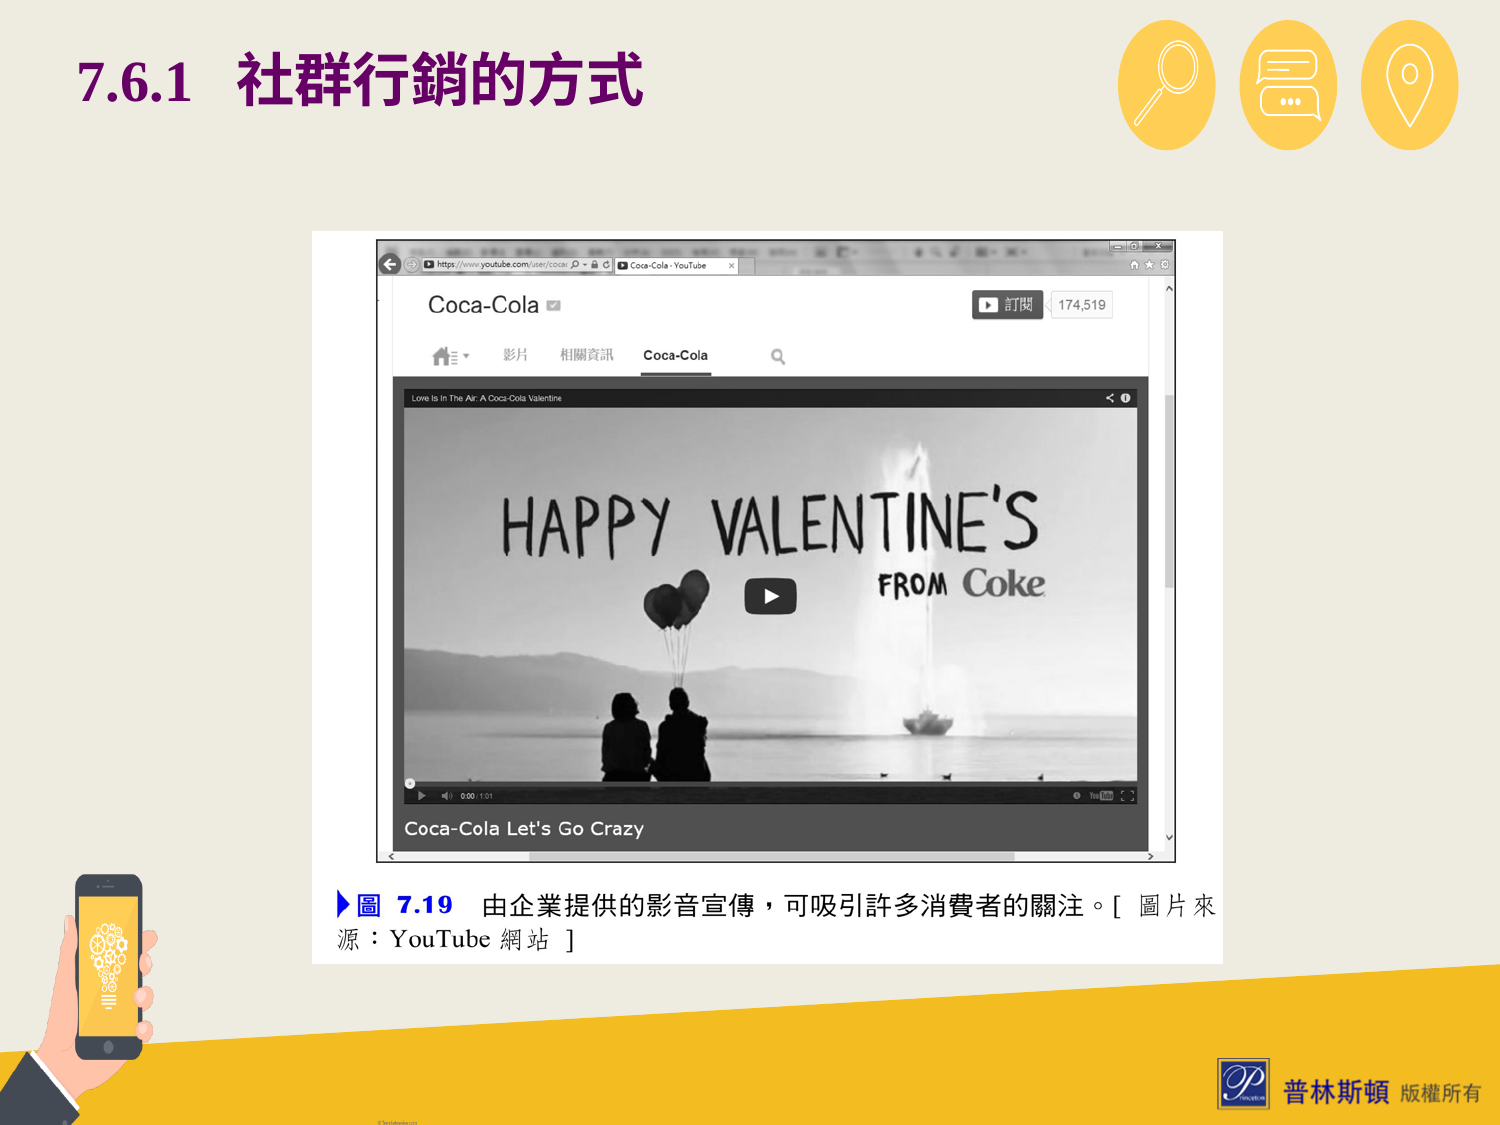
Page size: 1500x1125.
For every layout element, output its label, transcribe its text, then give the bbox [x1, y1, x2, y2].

picture [0, 231, 1223, 1125]
title 7.6.1 社群行銷的方式 [76, 19, 1459, 114]
picture [1217, 1058, 1500, 1125]
